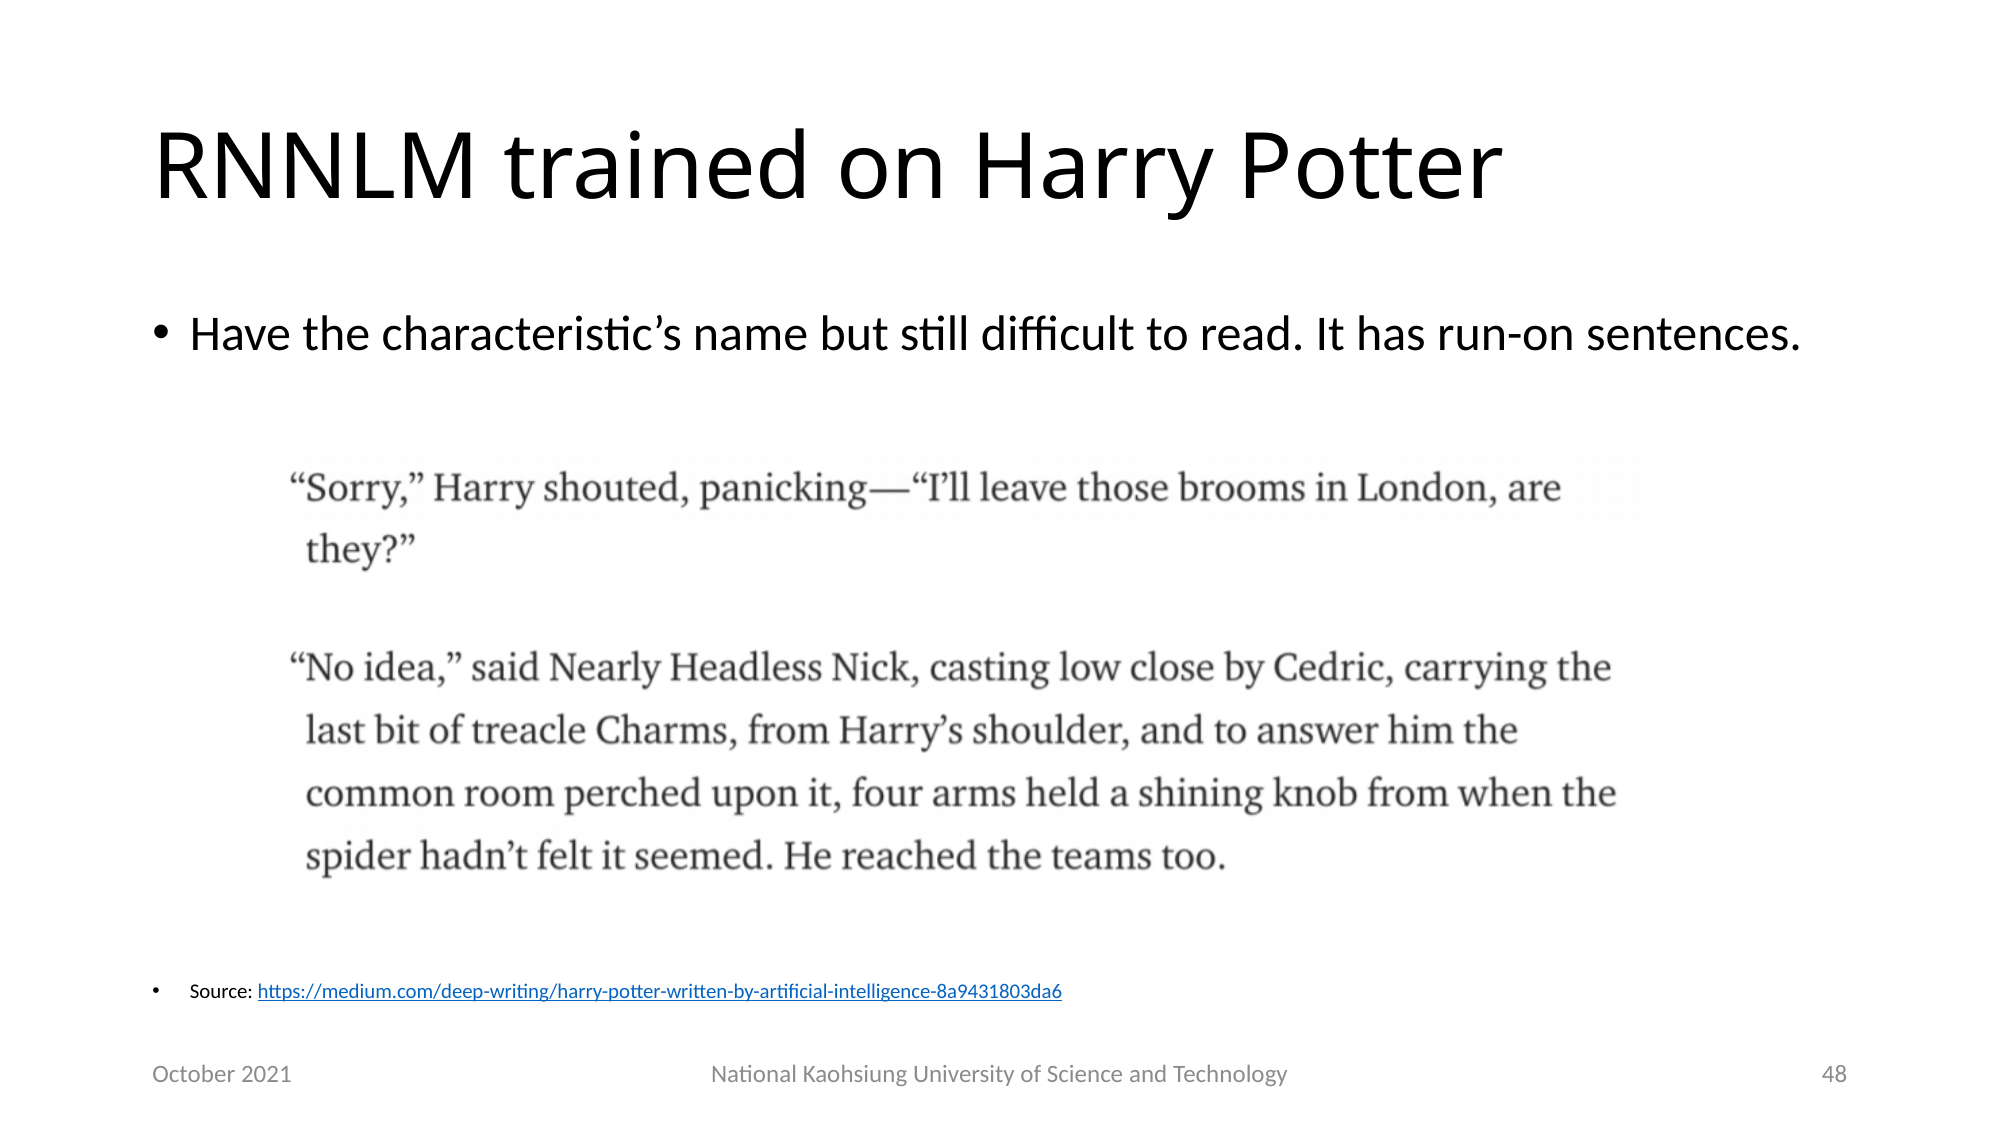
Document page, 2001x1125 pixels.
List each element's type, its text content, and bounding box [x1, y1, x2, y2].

title RNNLM trained on Harry Potter [137, 59, 1863, 278]
picture [251, 450, 1663, 926]
list Have the characteristic’s name but still difficult to read. It has run-on sentences. Source: https://medium.com/deep-writing/harry-potter-written-by-artificial-intelligence-8a9431803da6 [137, 299, 1863, 1014]
footer National Kaohsiung University of Science and Technology [662, 1042, 1338, 1103]
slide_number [137, 1042, 588, 1103]
slide_number 48 [1412, 1042, 1863, 1103]
